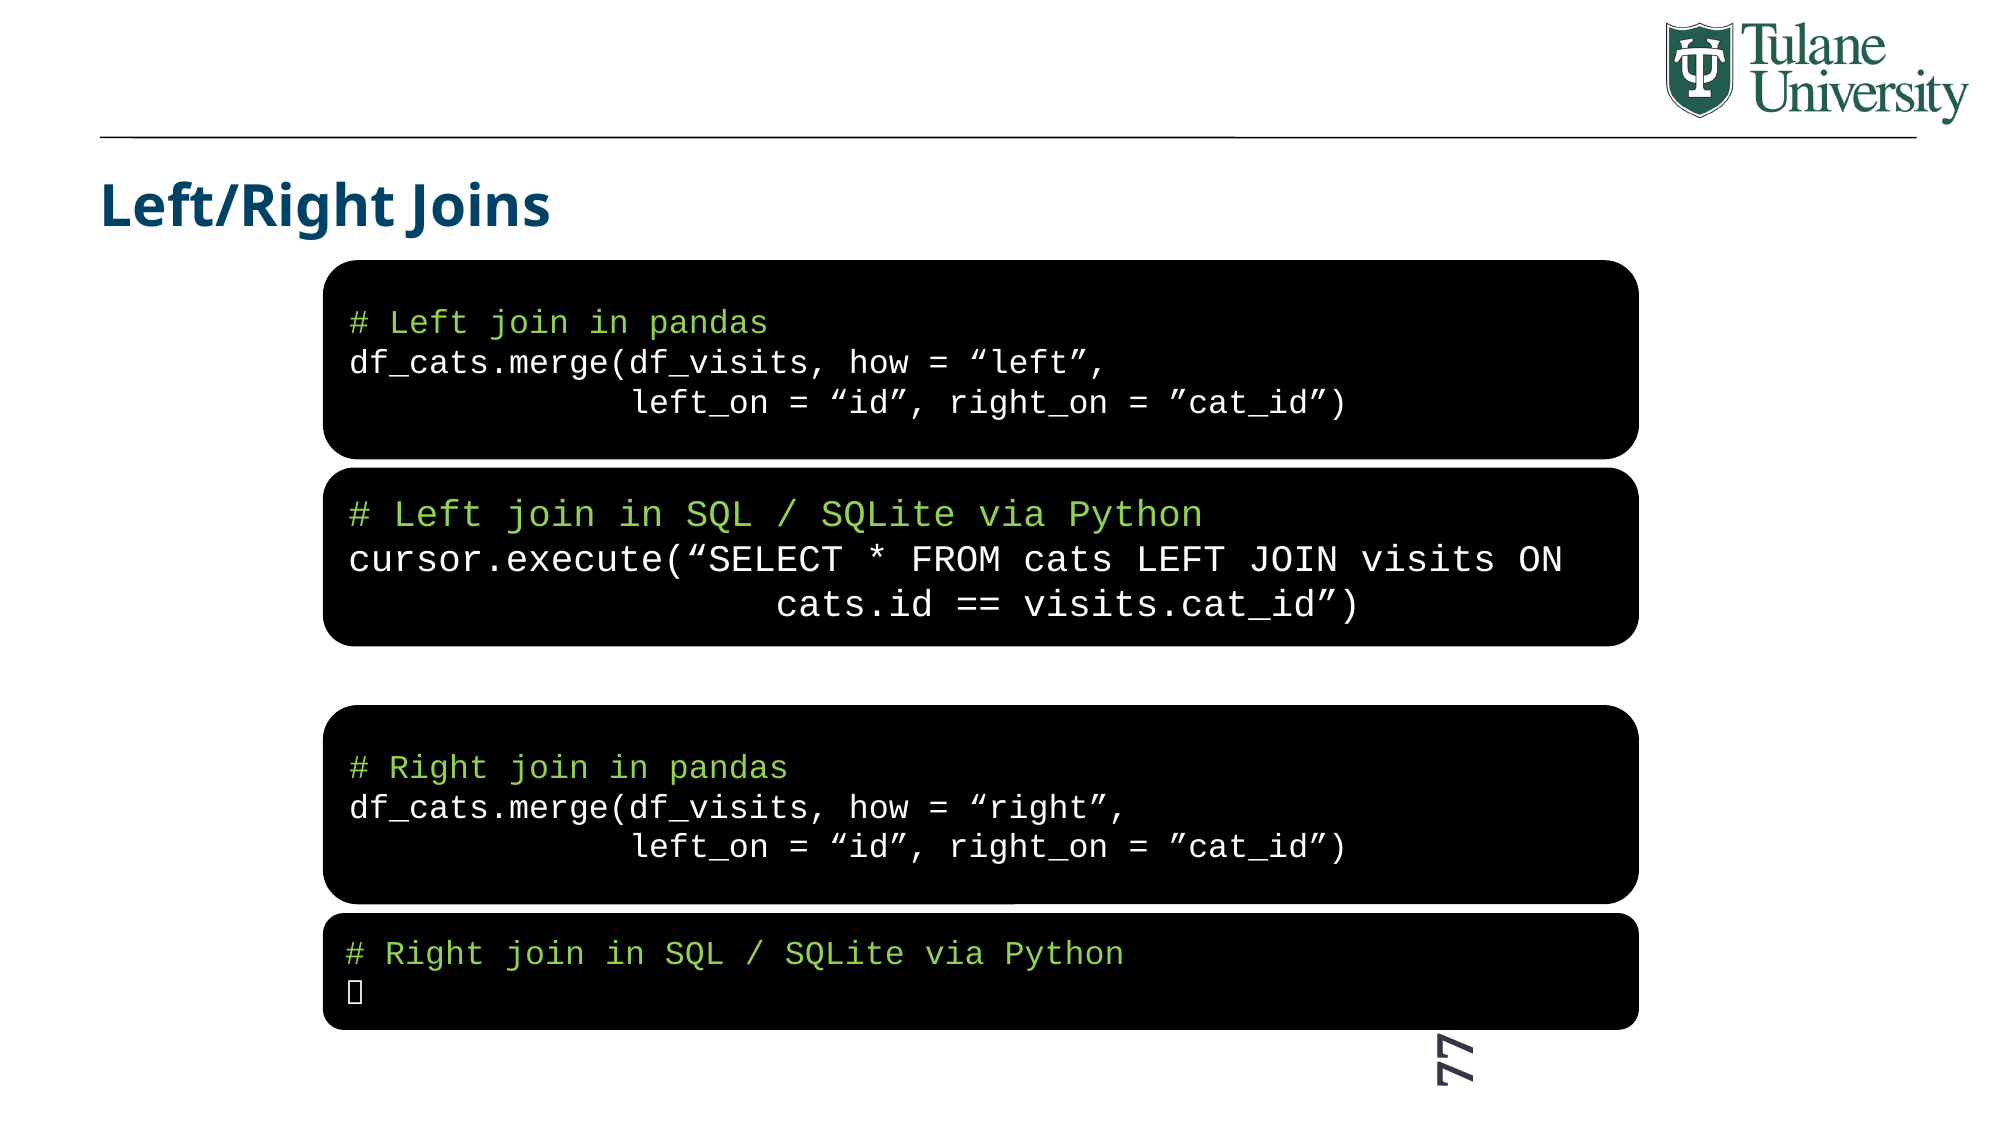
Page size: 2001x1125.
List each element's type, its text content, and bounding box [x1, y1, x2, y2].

title Left/Right Joins [99, 167, 1901, 238]
text_box # Right join in pandas df_cats.merge(df_visits, how = “right”, left_on = “id”, right_on = ”cat_id”) [322, 705, 1639, 905]
slide_number 77 [1427, 1030, 1488, 1104]
text_box # Left join in pandas df_cats.merge(df_visits, how = “left”, left_on = “id”, right_on = ”cat_id”) [322, 260, 1639, 460]
slide_number 77 [1427, 905, 1488, 913]
text_box # Right join in SQL / SQLite via Python  [322, 913, 1639, 1030]
text_box # Left join in SQL / SQLite via Python cursor.execute(“SELECT * FROM cats LEFT JOIN visits ON cats.id == visits.cat_id”) [322, 467, 1639, 647]
picture [1666, 22, 1969, 136]
